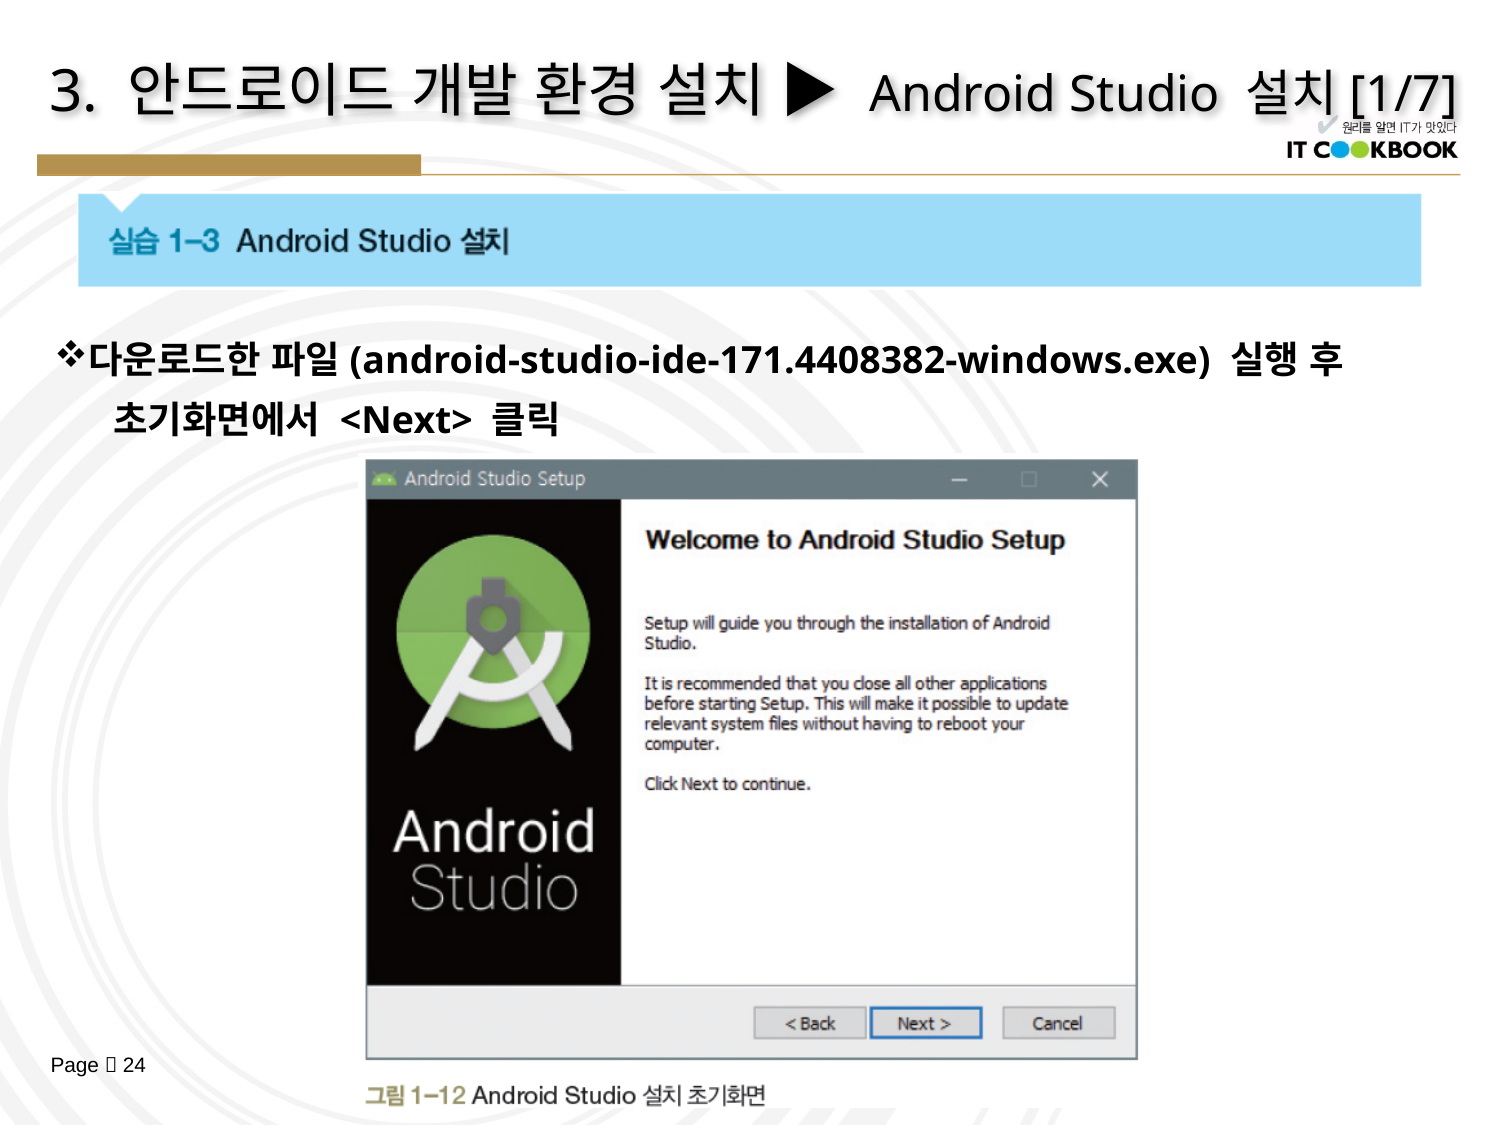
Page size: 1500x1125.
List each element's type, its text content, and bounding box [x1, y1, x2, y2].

picture [0, 35, 1500, 1125]
title 3. 안드로이드 개발 환경 설치 ▶ Android Studio 설치[1/7] [48, 53, 1500, 161]
list 다운로드한 파일(android-studio-ide-171.4408382-windows.exe) 실행 후 초기화면에서 <Next> 클릭 [54, 335, 1500, 1051]
